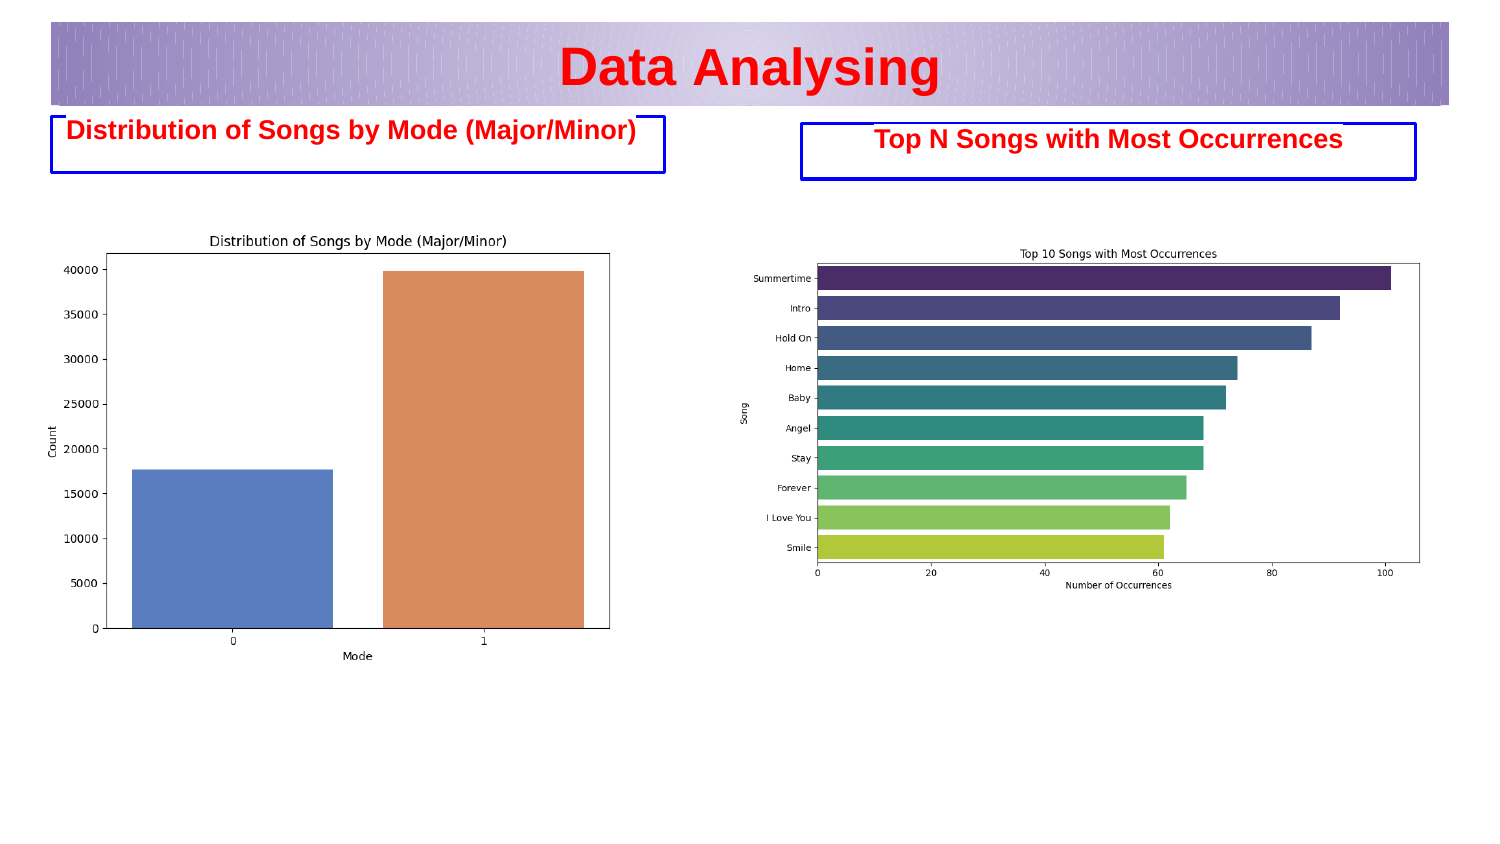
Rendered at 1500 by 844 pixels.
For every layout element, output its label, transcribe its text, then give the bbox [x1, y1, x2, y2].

title Data Analysing [51, 22, 1449, 106]
text_box Top N Songs with Most Occurrences [801, 123, 1416, 179]
text_box [411, 17, 1334, 94]
picture [25, 194, 674, 682]
text_box Distribution of Songs by Mode (Major/Minor) [51, 116, 665, 173]
picture [720, 216, 1498, 606]
